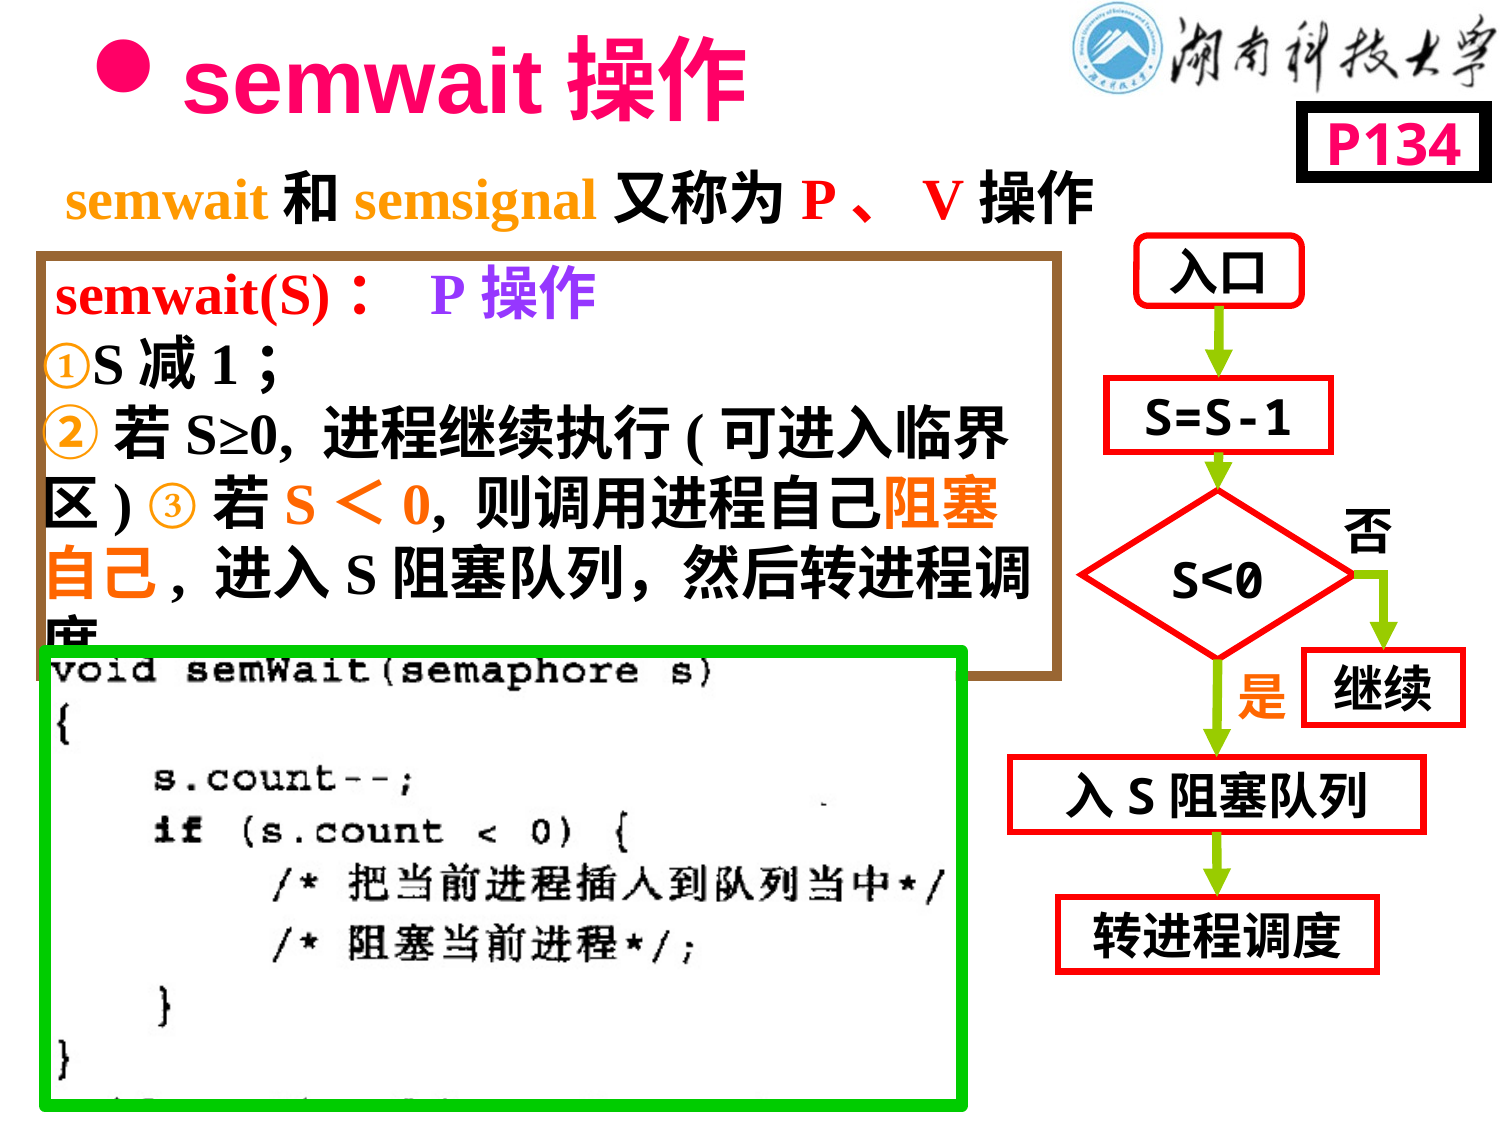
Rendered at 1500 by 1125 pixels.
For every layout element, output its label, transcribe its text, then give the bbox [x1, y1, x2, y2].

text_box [1009, 232, 1464, 975]
text_box semwait和semsignal又称为P、V操作 [64, 161, 1424, 232]
text_box semwait(S)： P操作 ①S减1； ②若S≥0, 进程继续执行(可进入临界区) ③若S＜0, 则调用进程自己阻塞自己, 进入S阻塞队列，然后转进程调度 [41, 256, 1009, 677]
title semwait操作 [74, 0, 1426, 155]
picture [1426, 0, 1500, 97]
text_box P134 [1301, 107, 1486, 178]
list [50, 657, 956, 1100]
